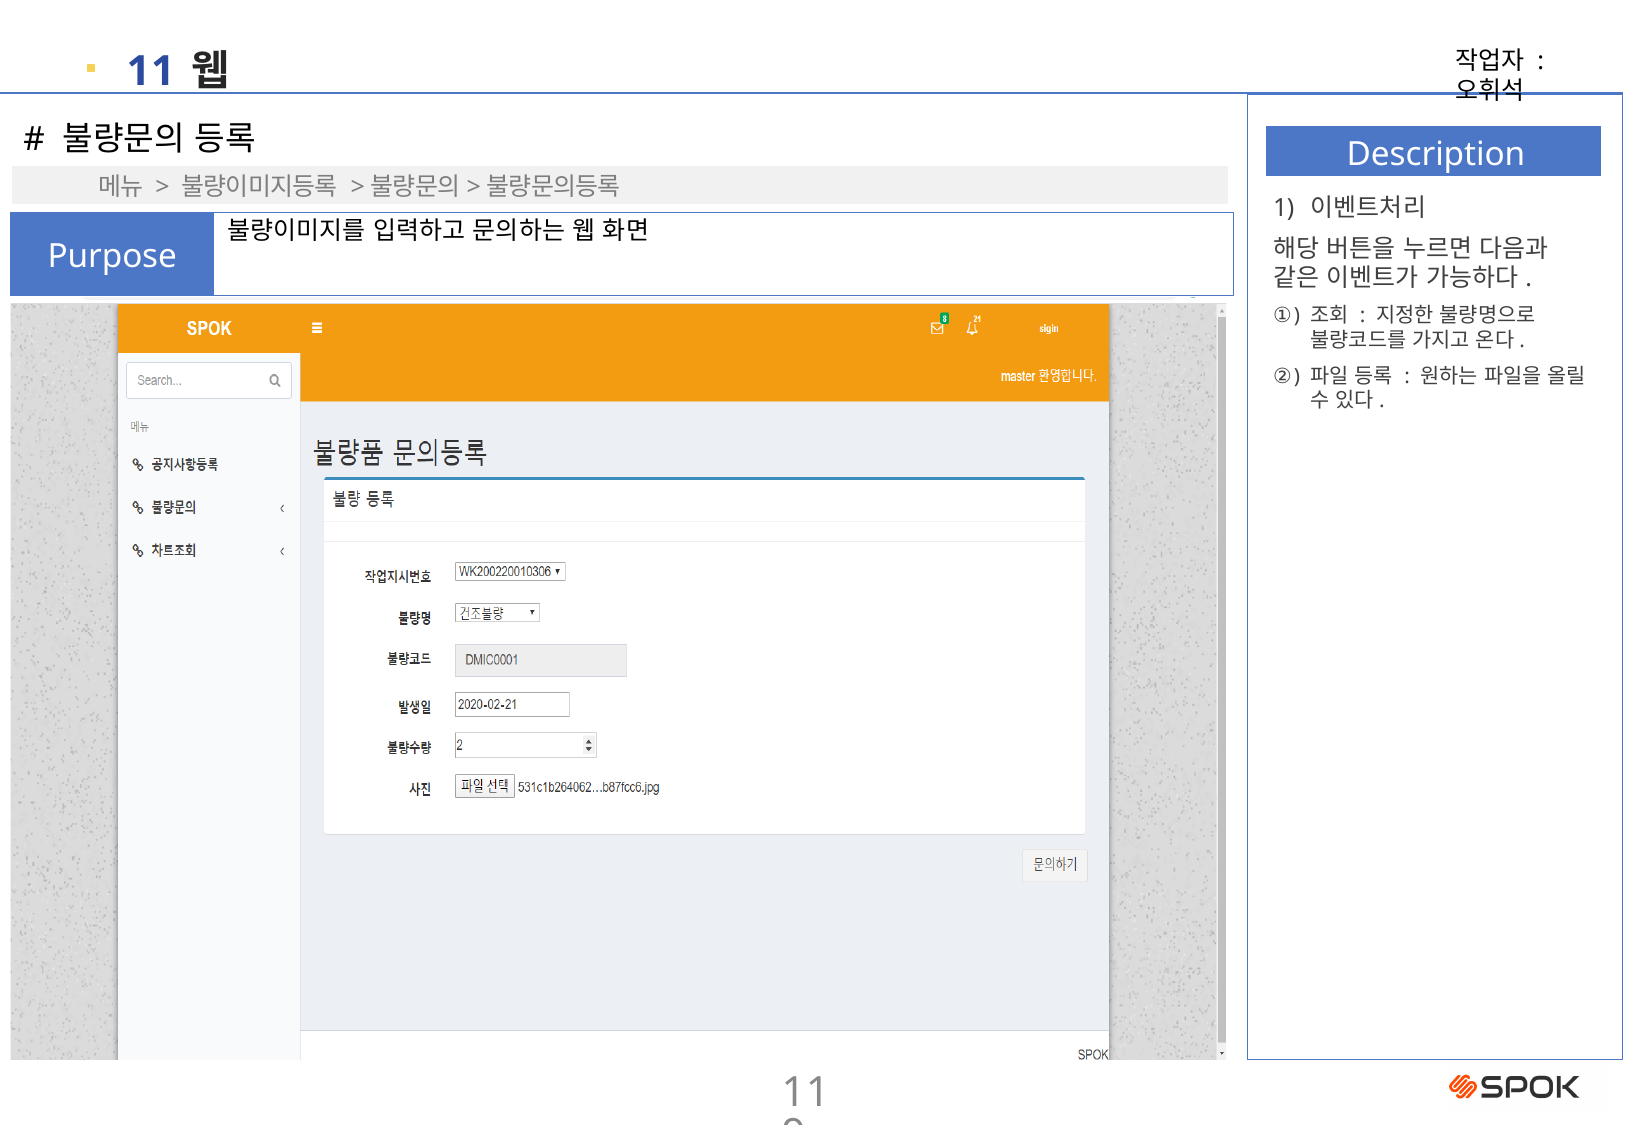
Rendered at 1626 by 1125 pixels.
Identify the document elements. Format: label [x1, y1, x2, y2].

picture [10, 297, 1227, 1060]
slide_number [781, 1064, 844, 1116]
text_box [11, 166, 1229, 205]
text_box [87, 42, 408, 92]
picture [1449, 1060, 1610, 1114]
text_box [0, 92, 1623, 1060]
text_box [1440, 37, 1625, 113]
